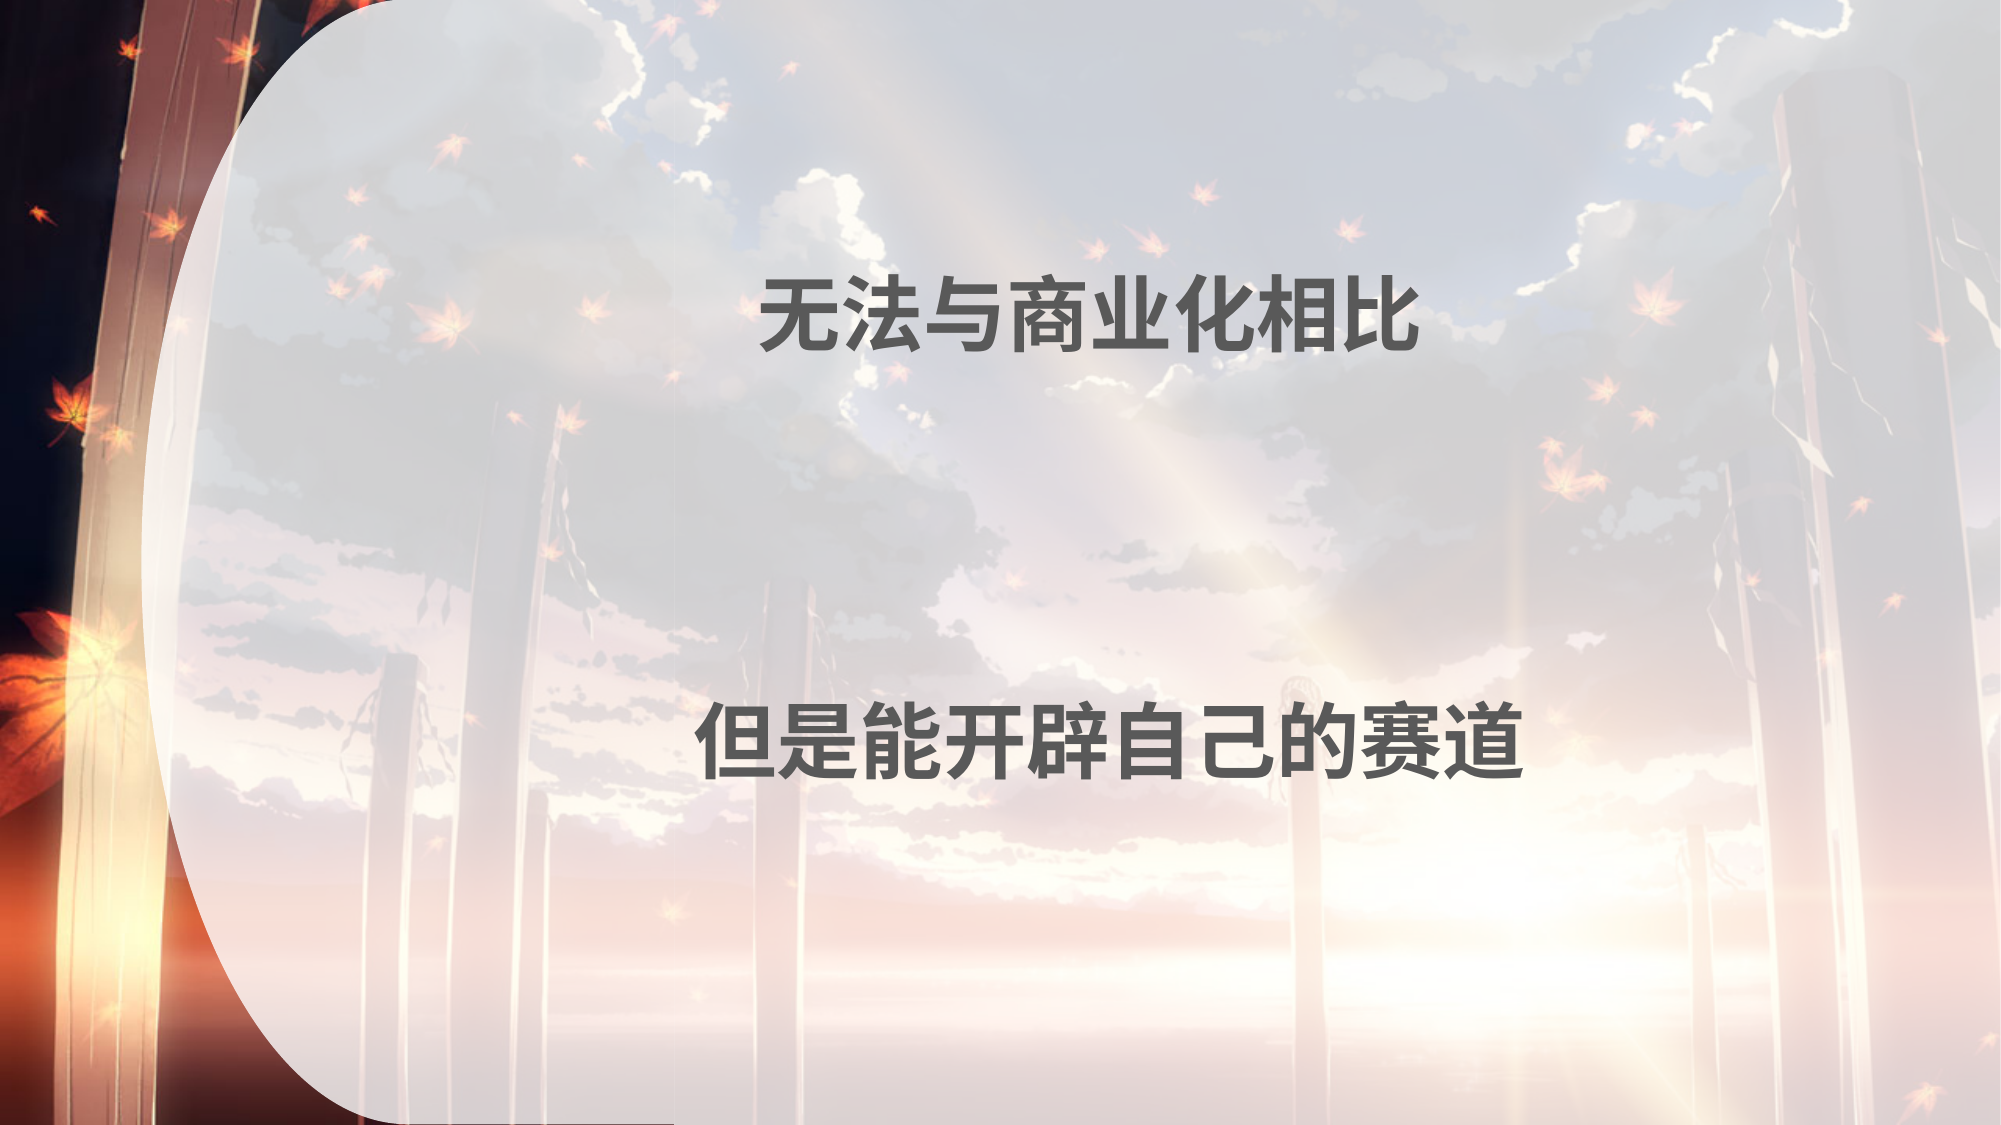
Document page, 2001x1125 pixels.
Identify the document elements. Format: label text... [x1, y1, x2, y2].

picture [0, 0, 399, 1125]
text_box 但是能开辟自己的赛道 [626, 681, 1593, 797]
text_box 无法与商业化相比 [724, 254, 1457, 370]
